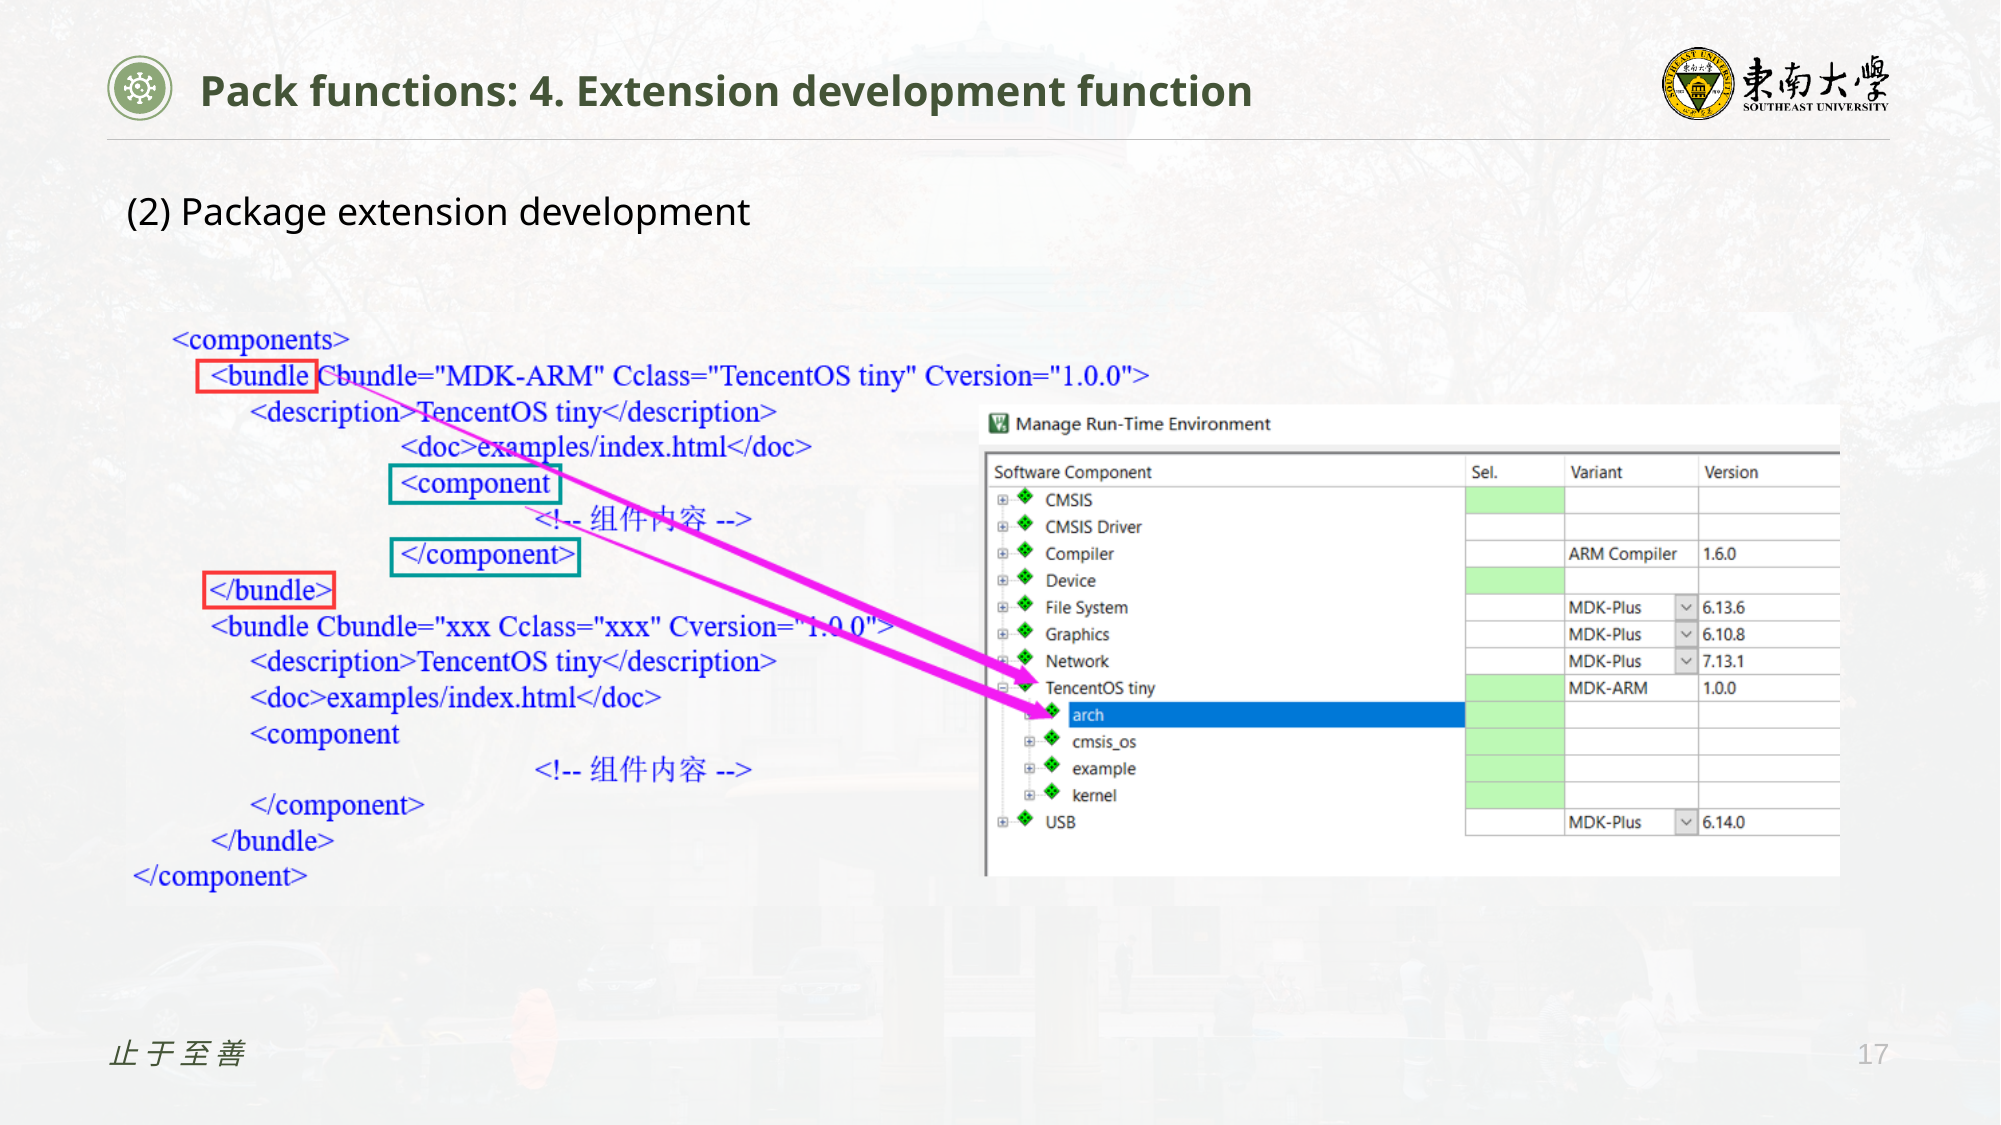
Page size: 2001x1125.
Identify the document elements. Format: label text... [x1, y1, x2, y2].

slide_number 17 [1439, 1022, 1890, 1083]
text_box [126, 167, 1840, 906]
slide_number 止于至善 [108, 1022, 657, 1083]
picture [1662, 47, 1889, 120]
list Pack functions: 4. Extension development function [199, 56, 1663, 123]
